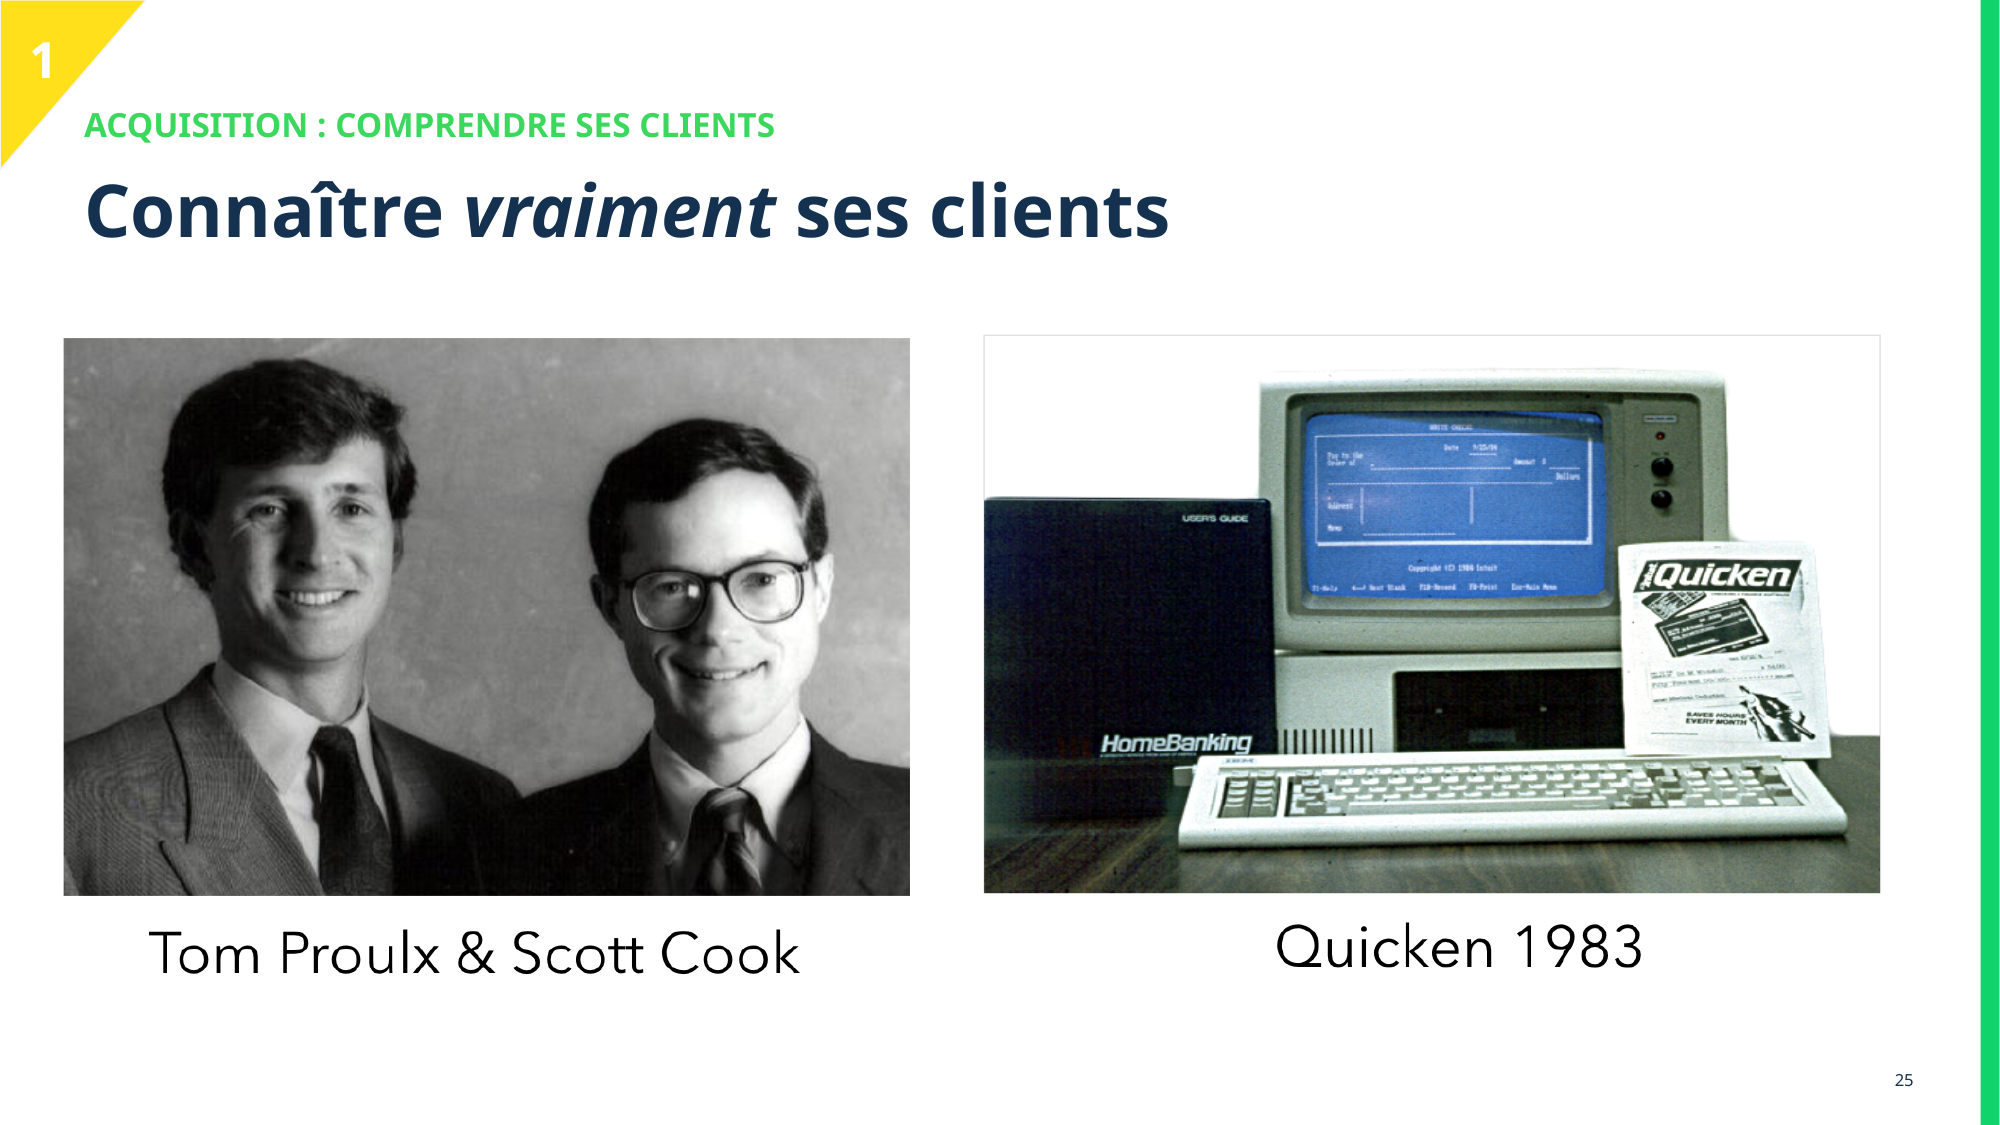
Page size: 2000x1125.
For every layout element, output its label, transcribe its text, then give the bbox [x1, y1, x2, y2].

title Connaître vraiment ses clients [76, 158, 1881, 261]
text_box [0, 0, 146, 170]
slide_number ‹#› [1799, 1041, 1922, 1125]
picture [24, 285, 1915, 1039]
title ACQUISITION : COMPRENDRE SES CLIENTS [76, 50, 1881, 153]
text_box 1 [14, 13, 155, 103]
